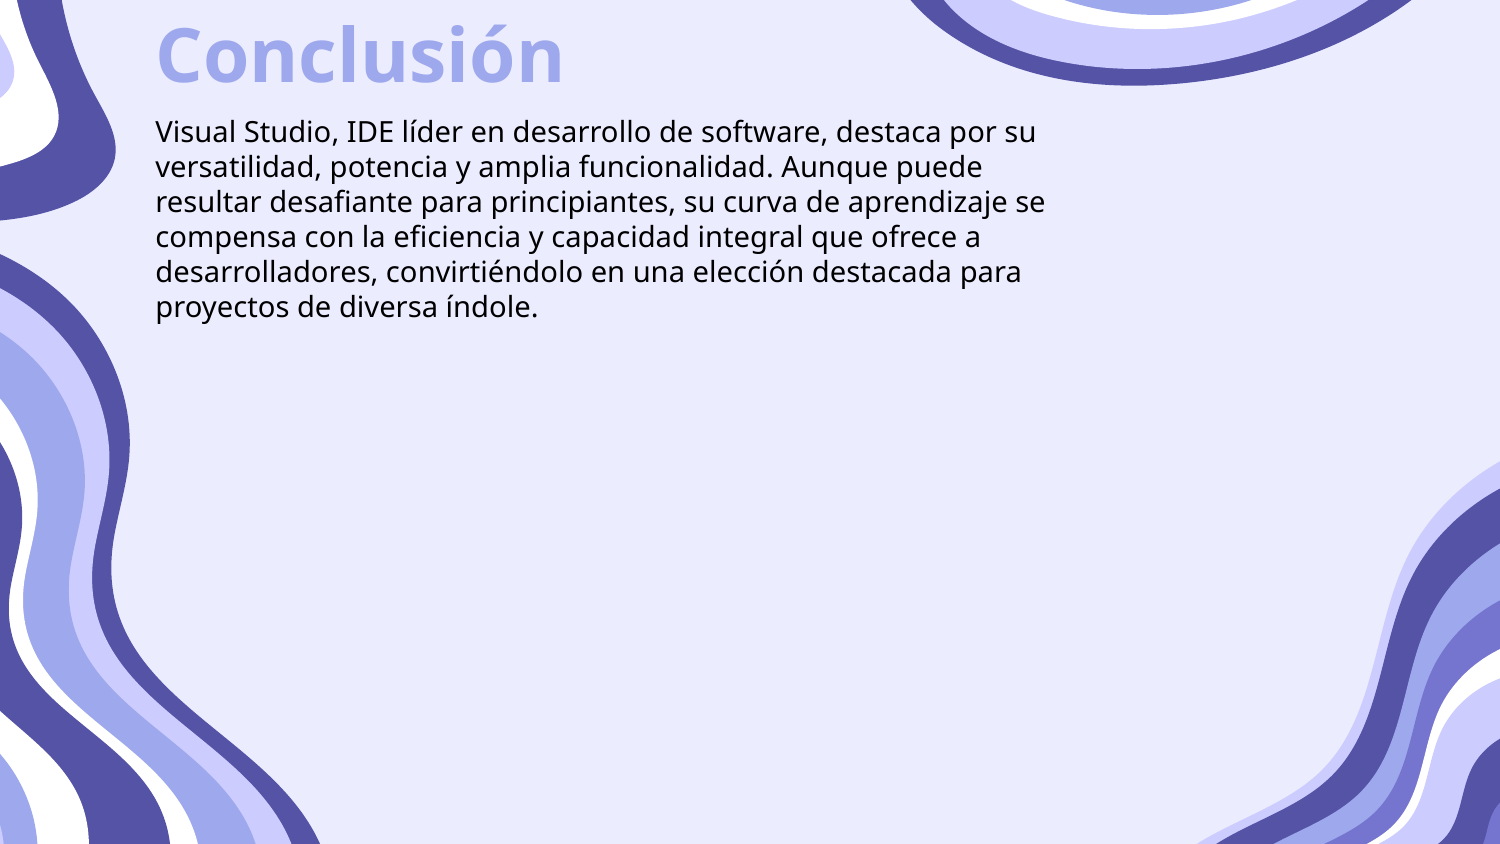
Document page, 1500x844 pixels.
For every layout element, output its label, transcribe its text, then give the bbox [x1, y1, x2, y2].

text_box Conclusión [140, 0, 1500, 105]
text_box Visual Studio, IDE líder en desarrollo de software, destaca por su versatilidad, potencia y amplia funcionalidad. Aunque puede resultar desafiante para principiantes, su curva de aprendizaje se compensa con la eficiencia y capacidad integral que ofrece a desarrolladores, convirtiéndolo en una elección destacada para proyectos de diversa índole. [140, 105, 1107, 331]
